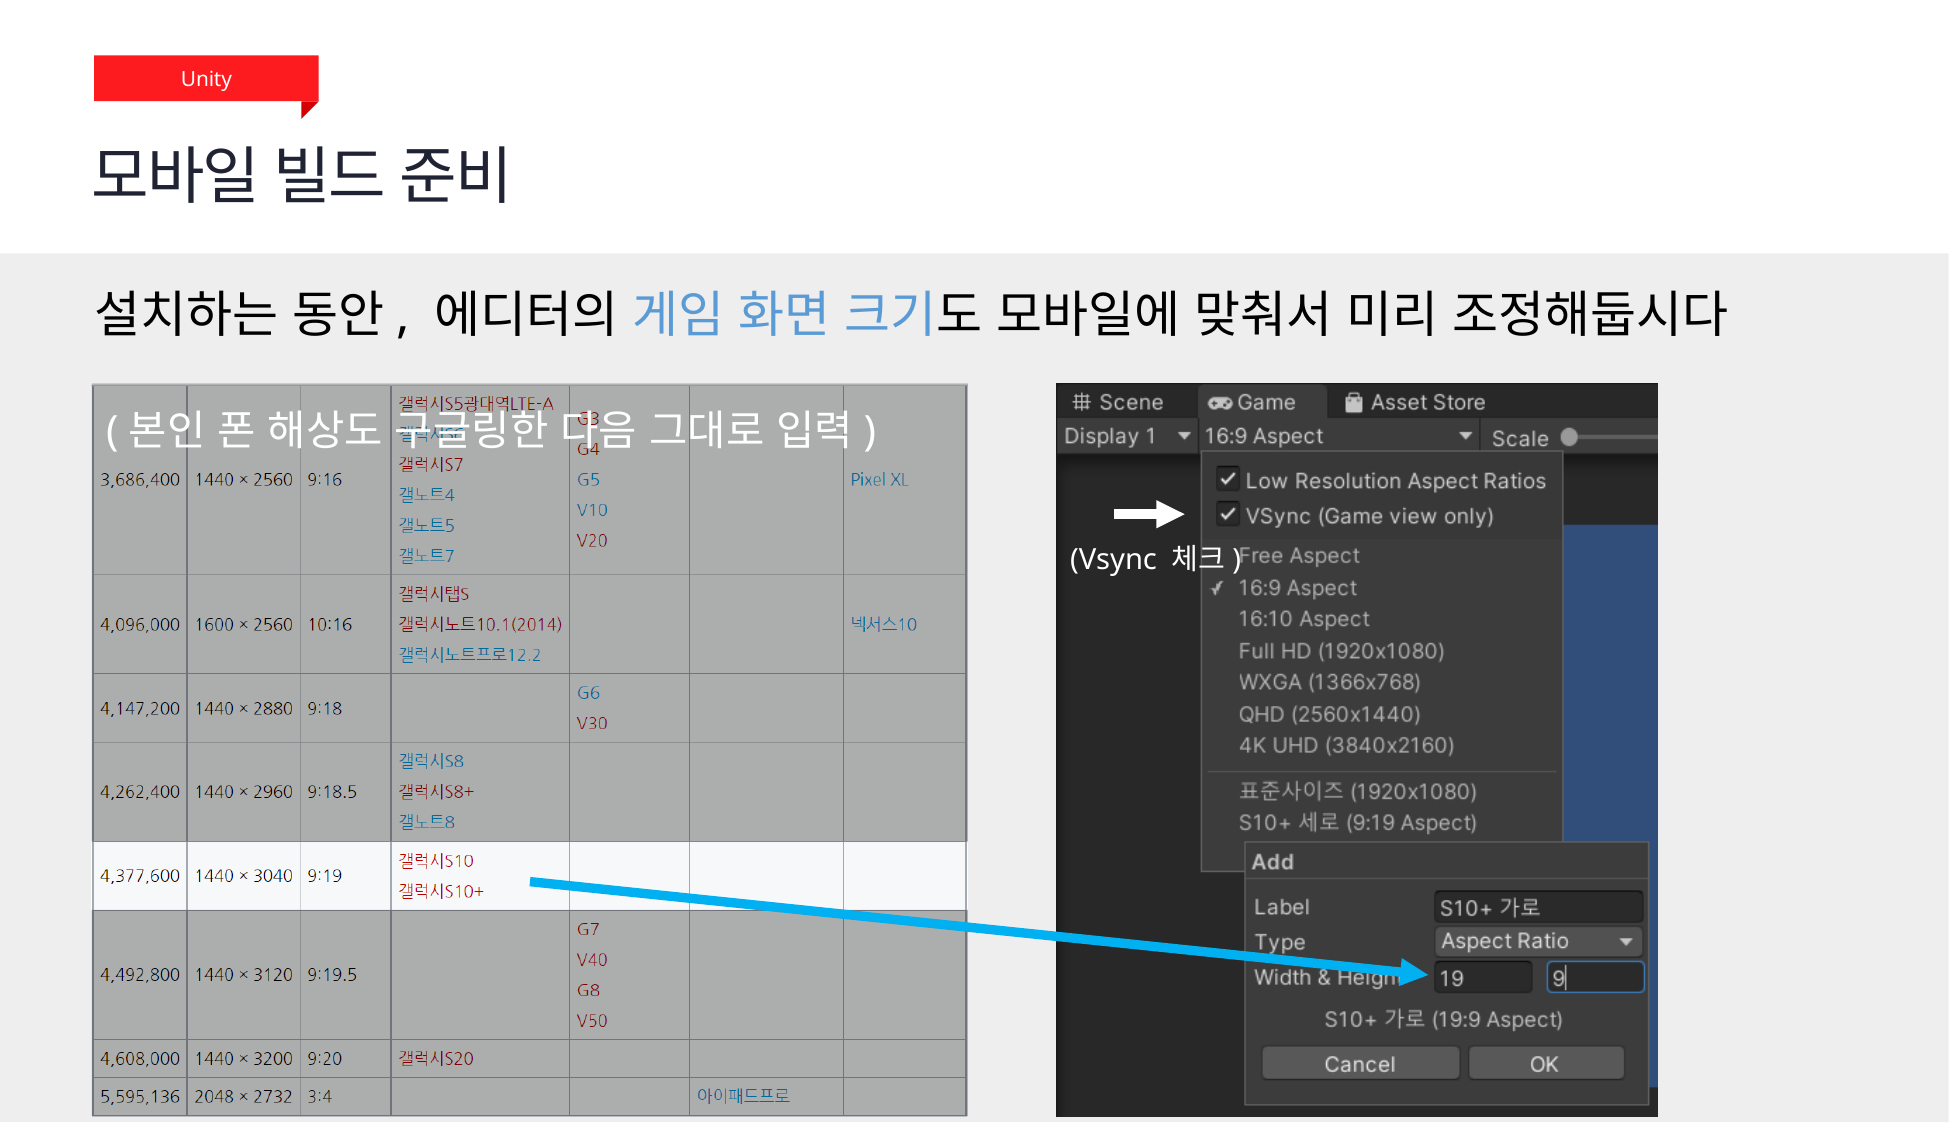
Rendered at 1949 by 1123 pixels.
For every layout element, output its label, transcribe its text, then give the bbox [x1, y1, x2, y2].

picture [91, 383, 968, 1117]
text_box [94, 55, 319, 119]
text_box 설치하는 동안, 에디터의 게임 화면 크기도 모바일에 맞춰서 미리 조정해둡시다 [94, 281, 1789, 343]
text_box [529, 881, 1429, 975]
text_box 모바일 빌드 준비 [91, 135, 890, 211]
picture [1056, 383, 1658, 1117]
